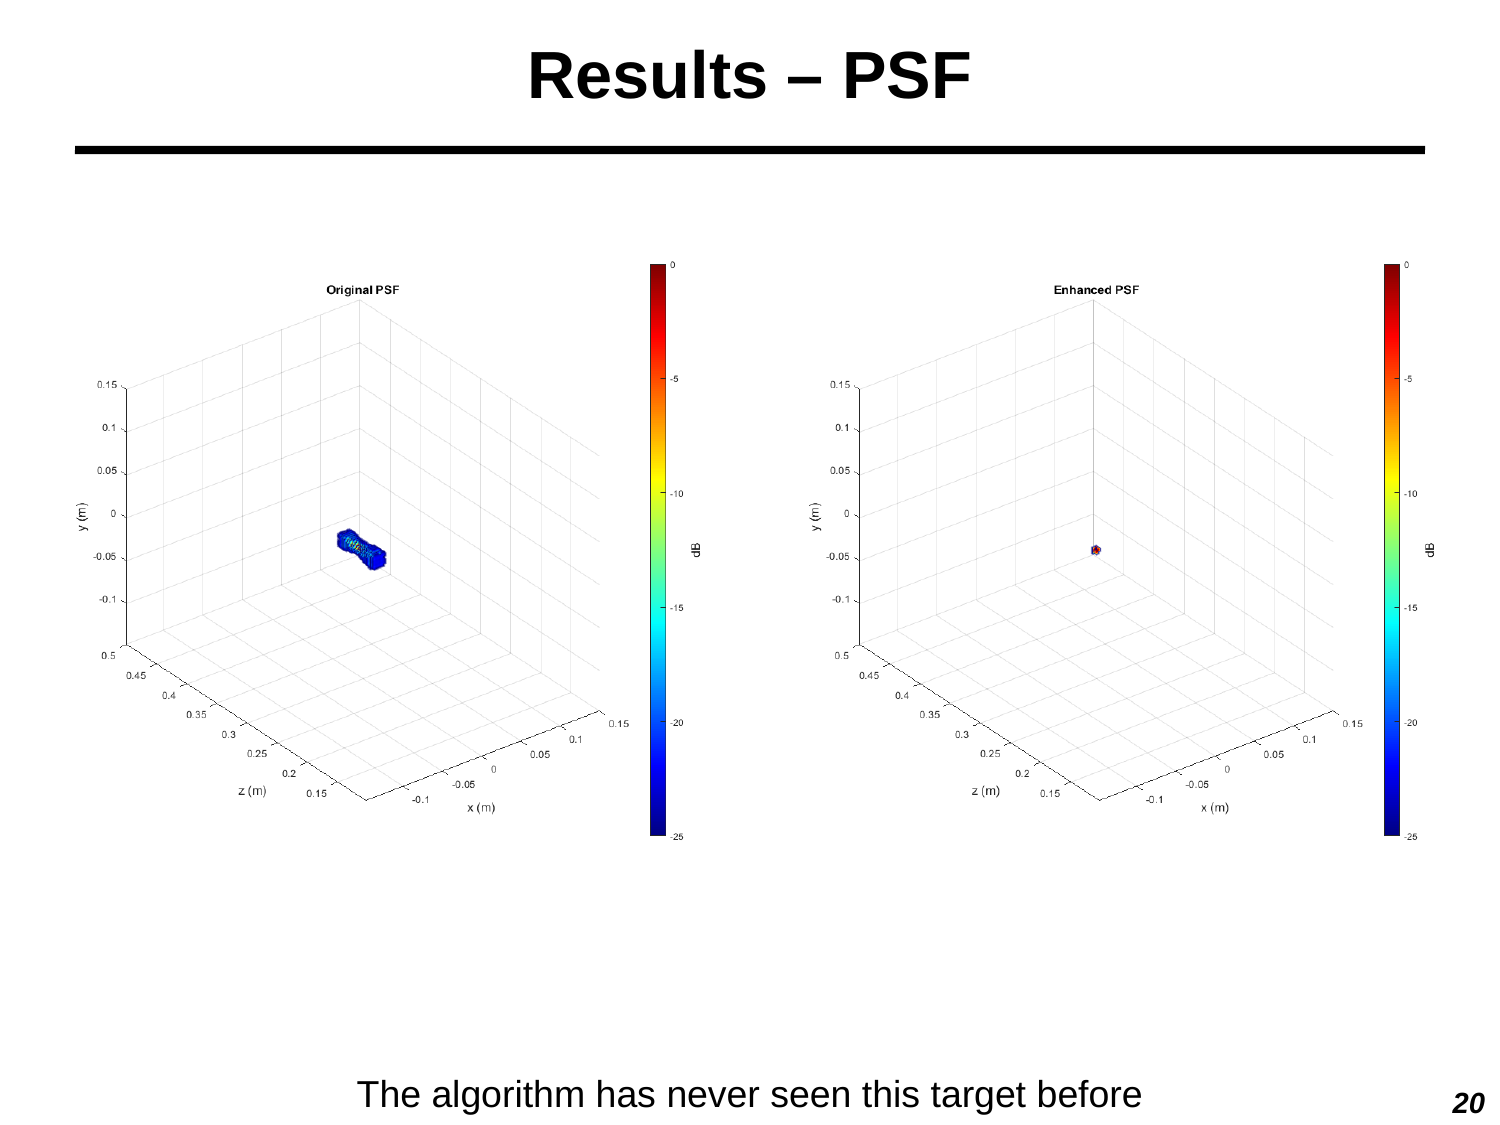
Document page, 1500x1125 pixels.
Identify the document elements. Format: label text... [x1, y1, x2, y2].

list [17, 211, 749, 914]
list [750, 211, 1484, 914]
text_box The algorithm has never seen this target before [8, 1062, 1492, 1123]
text_box Results – PSF [37, 24, 1463, 163]
